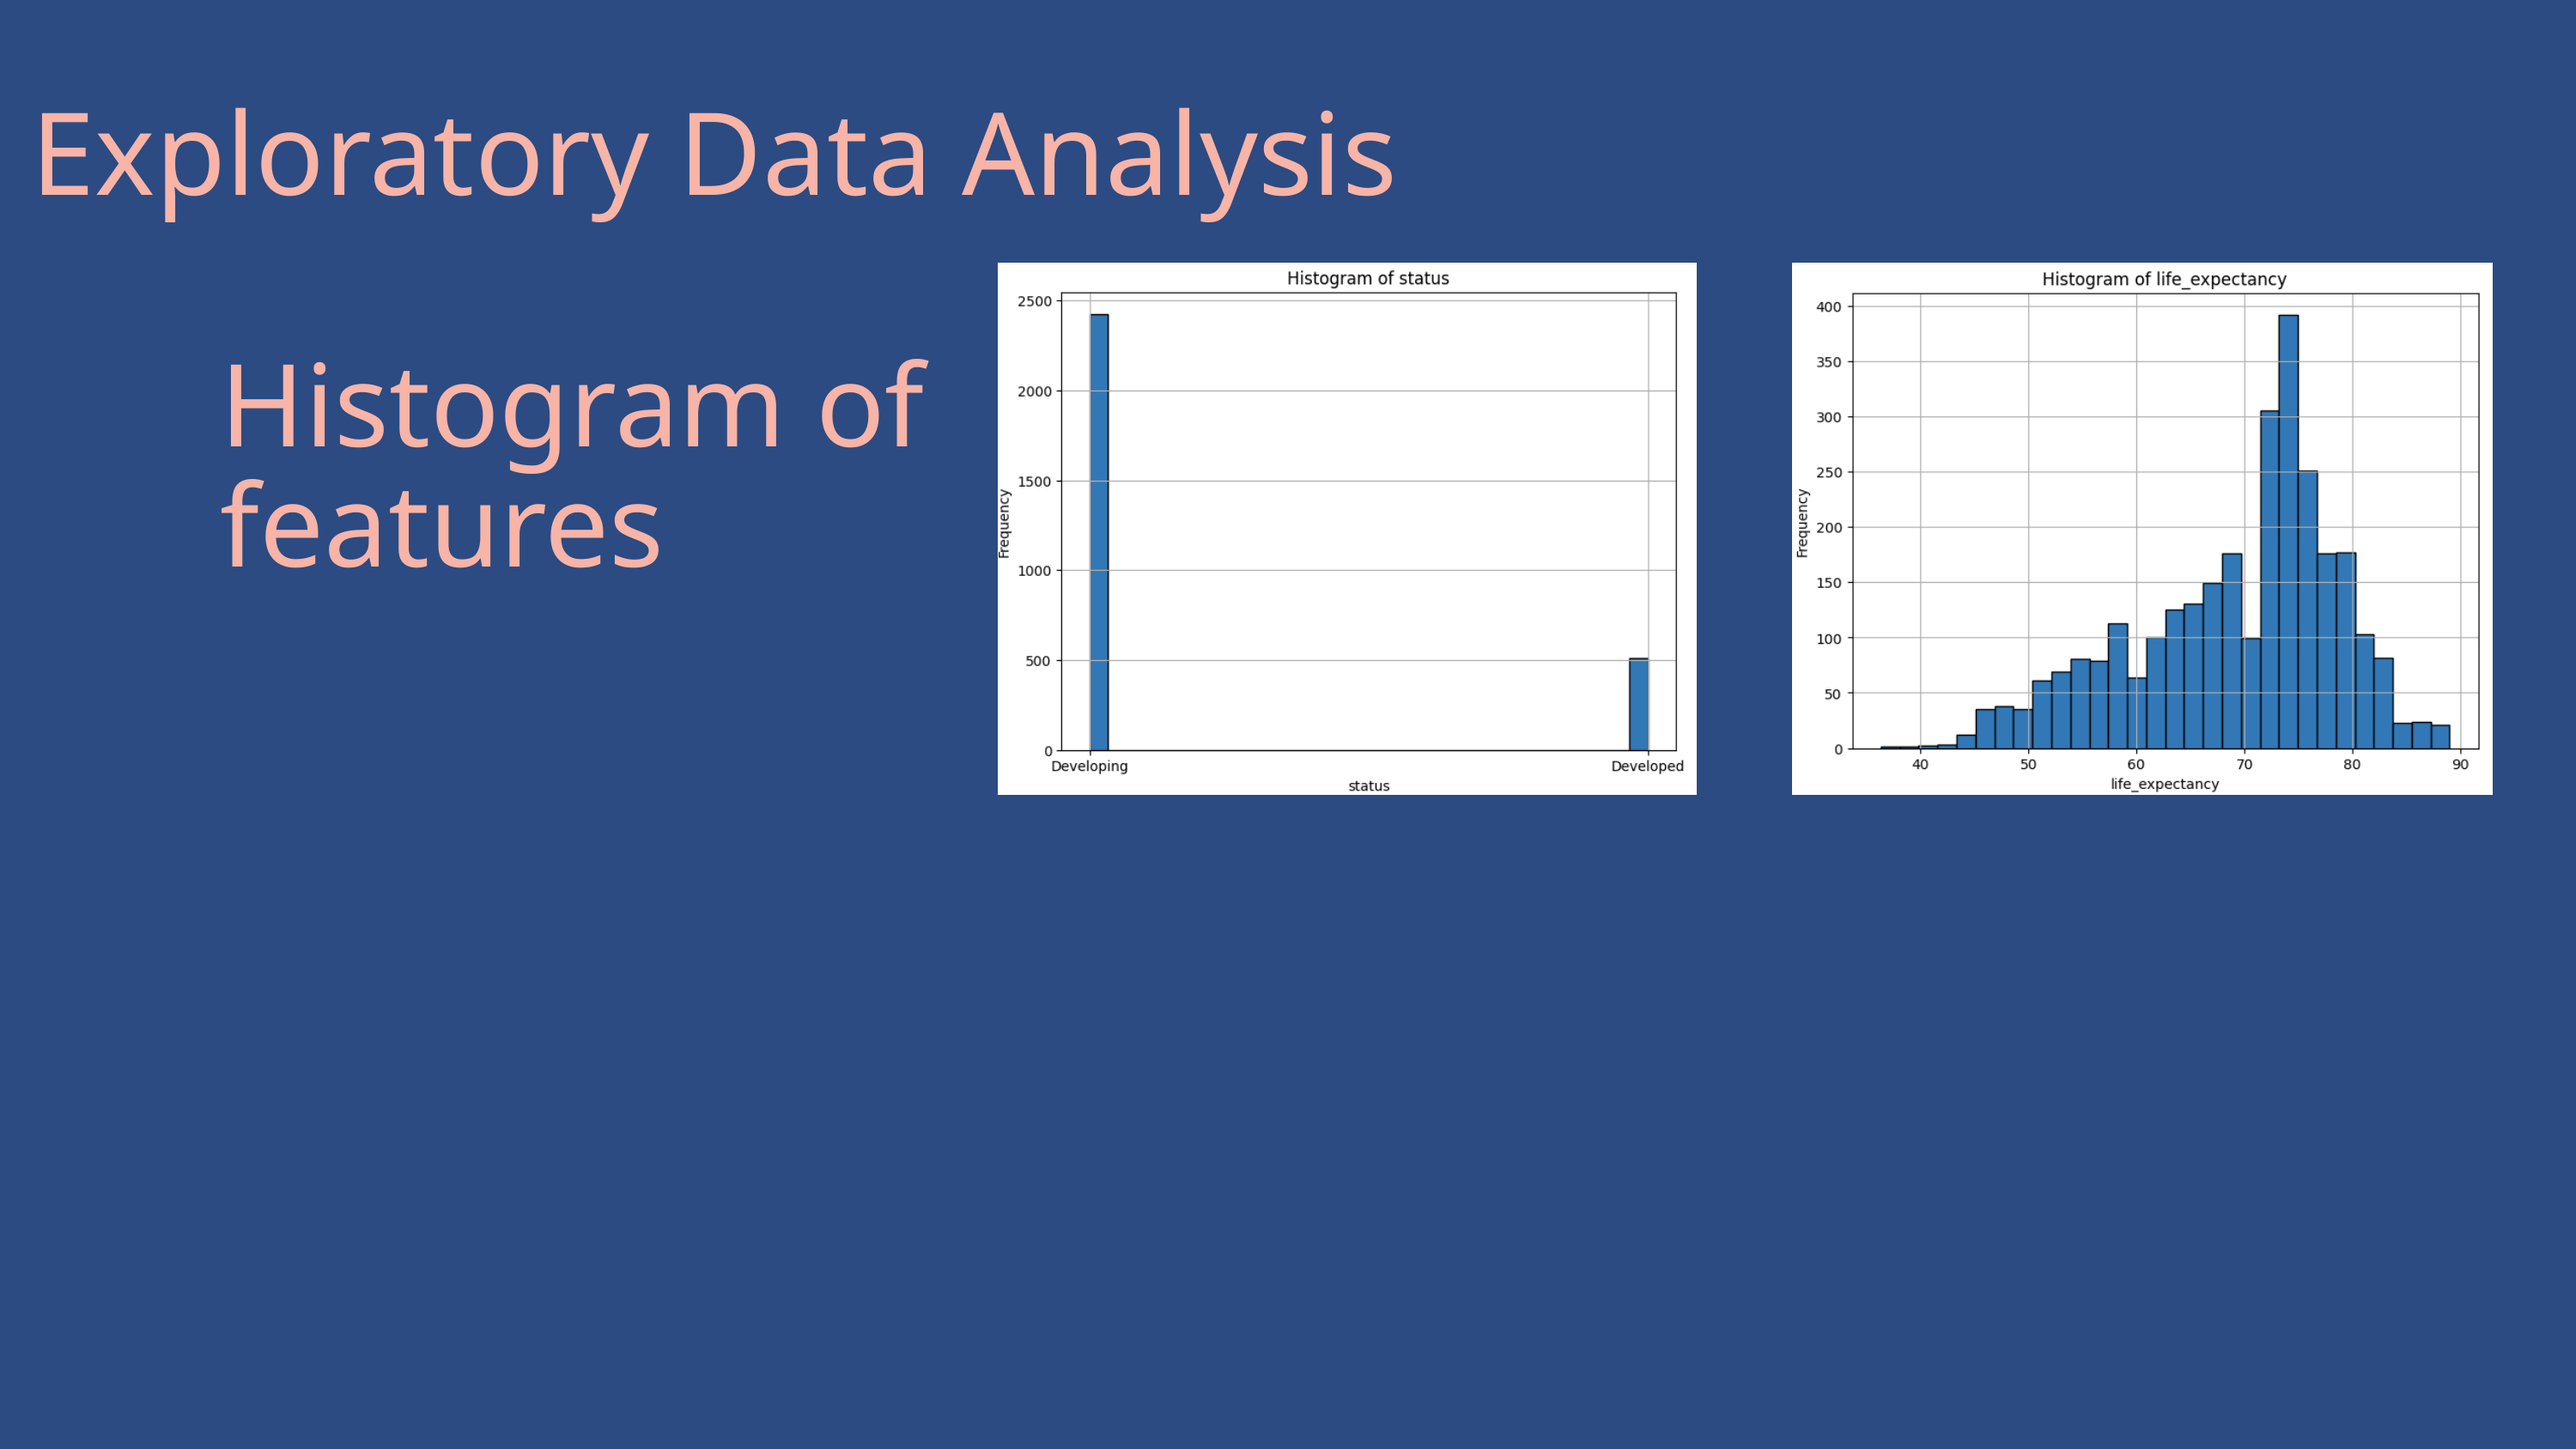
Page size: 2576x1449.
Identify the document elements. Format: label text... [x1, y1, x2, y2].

picture [1792, 262, 2493, 795]
text_box Exploratory Data Analysis [31, 97, 1449, 218]
picture [998, 262, 1697, 795]
text_box Histogram of features [220, 349, 993, 591]
